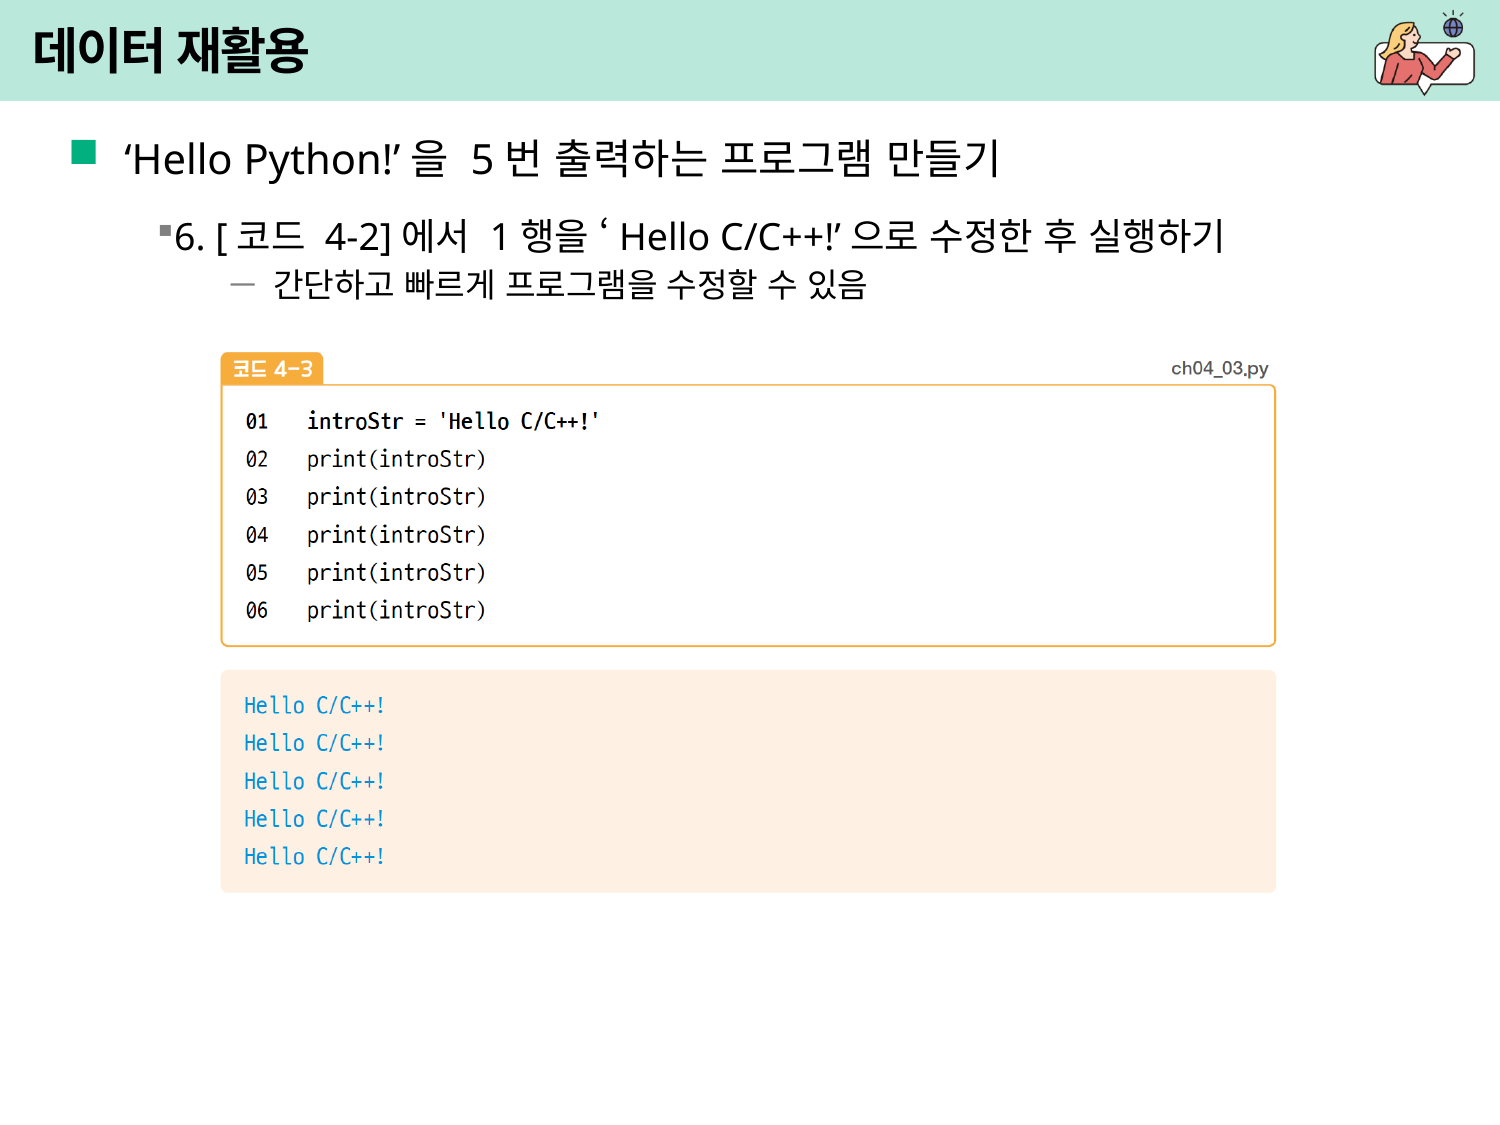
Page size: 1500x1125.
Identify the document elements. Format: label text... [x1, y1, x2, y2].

list ‘Hello Python!’을 5번 출력하는 프로그램 만들기 6. [코드 4-2]에서 1행을 ‘Hello C/C++!’으로 수정한 후 실행하기 간단하고 빠르게 프로그램을 수정할 수 있음 [53, 125, 1425, 1005]
title 데이터 재활용 [17, 10, 1295, 89]
picture [219, 349, 1281, 900]
picture [1359, 0, 1500, 97]
